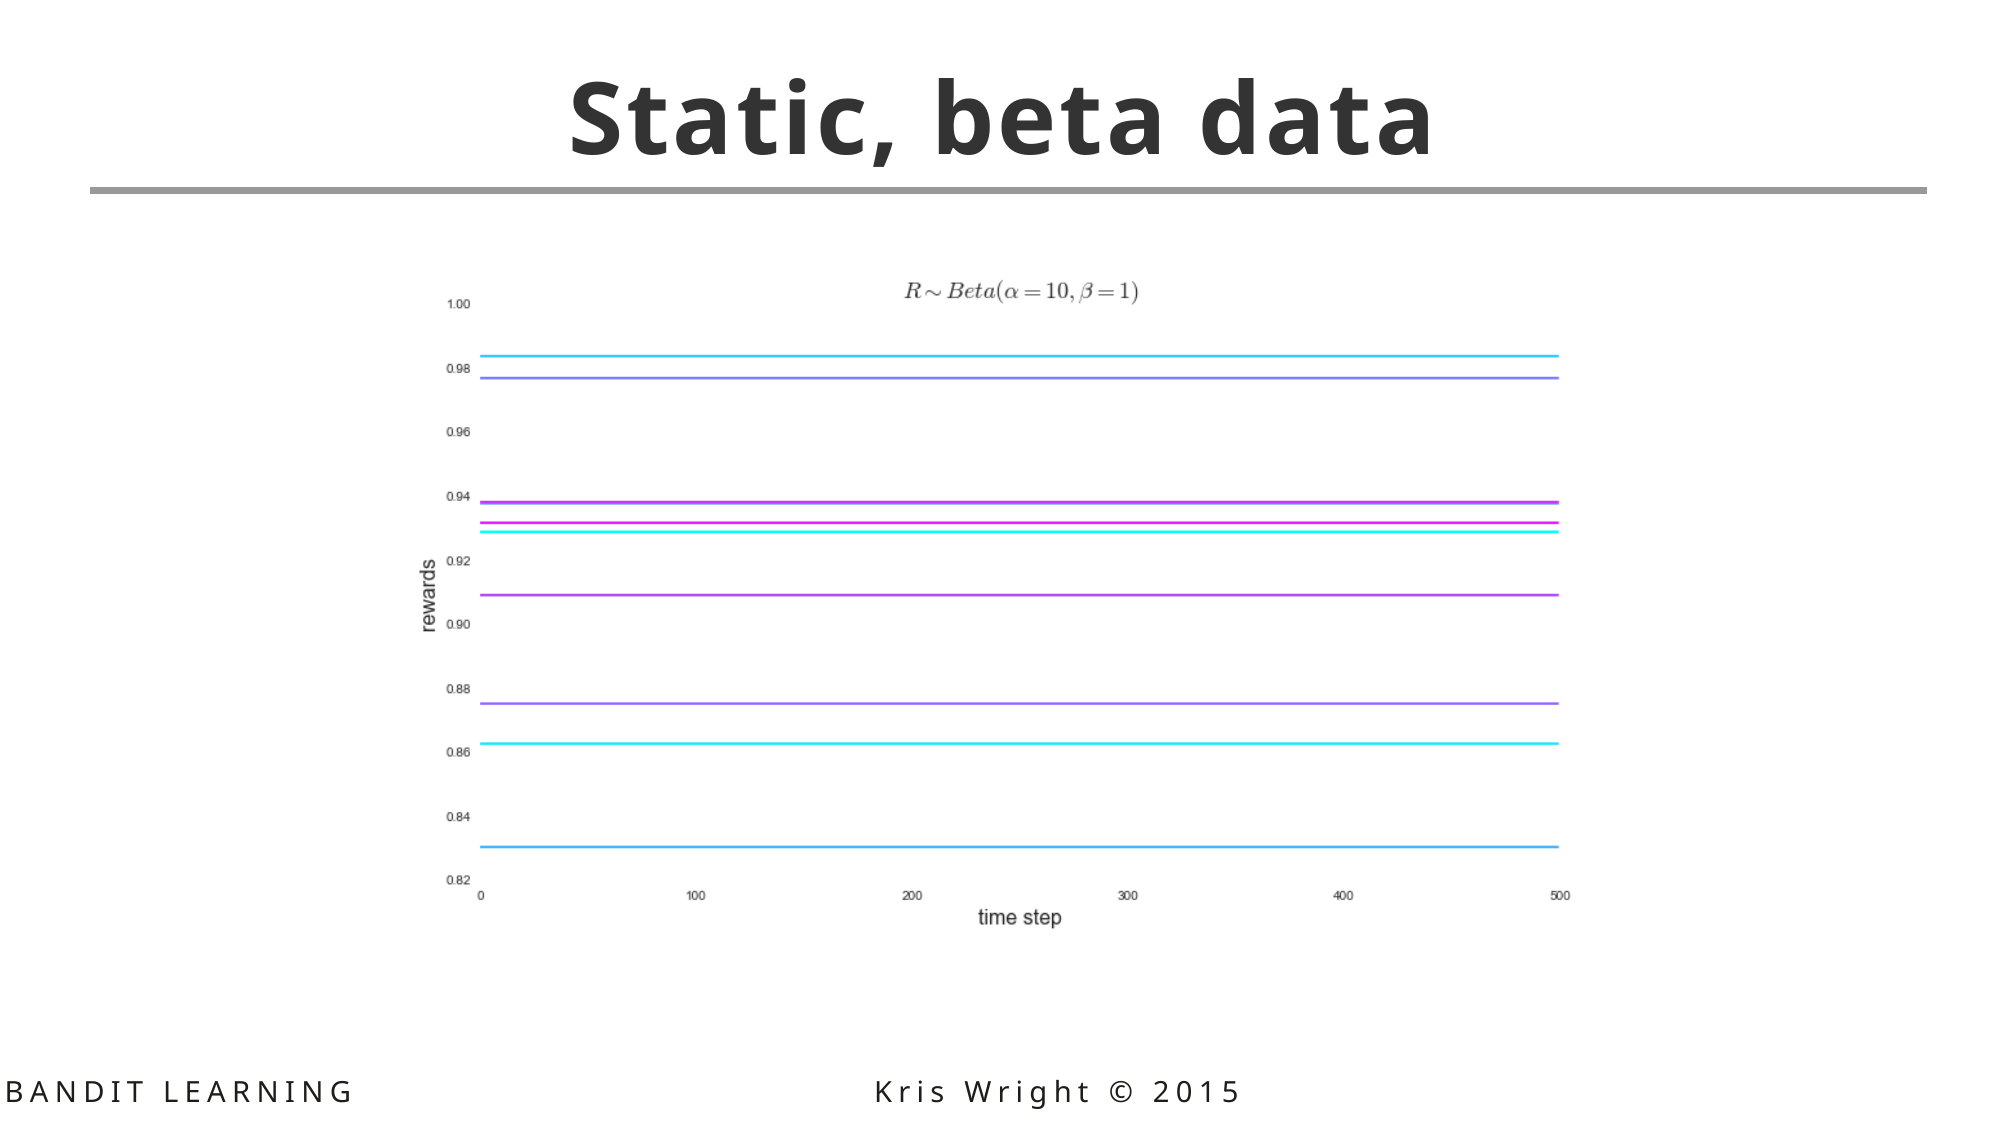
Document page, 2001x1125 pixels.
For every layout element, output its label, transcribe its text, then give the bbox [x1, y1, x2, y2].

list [306, 231, 1700, 975]
title Static, beta data [113, 39, 1892, 179]
